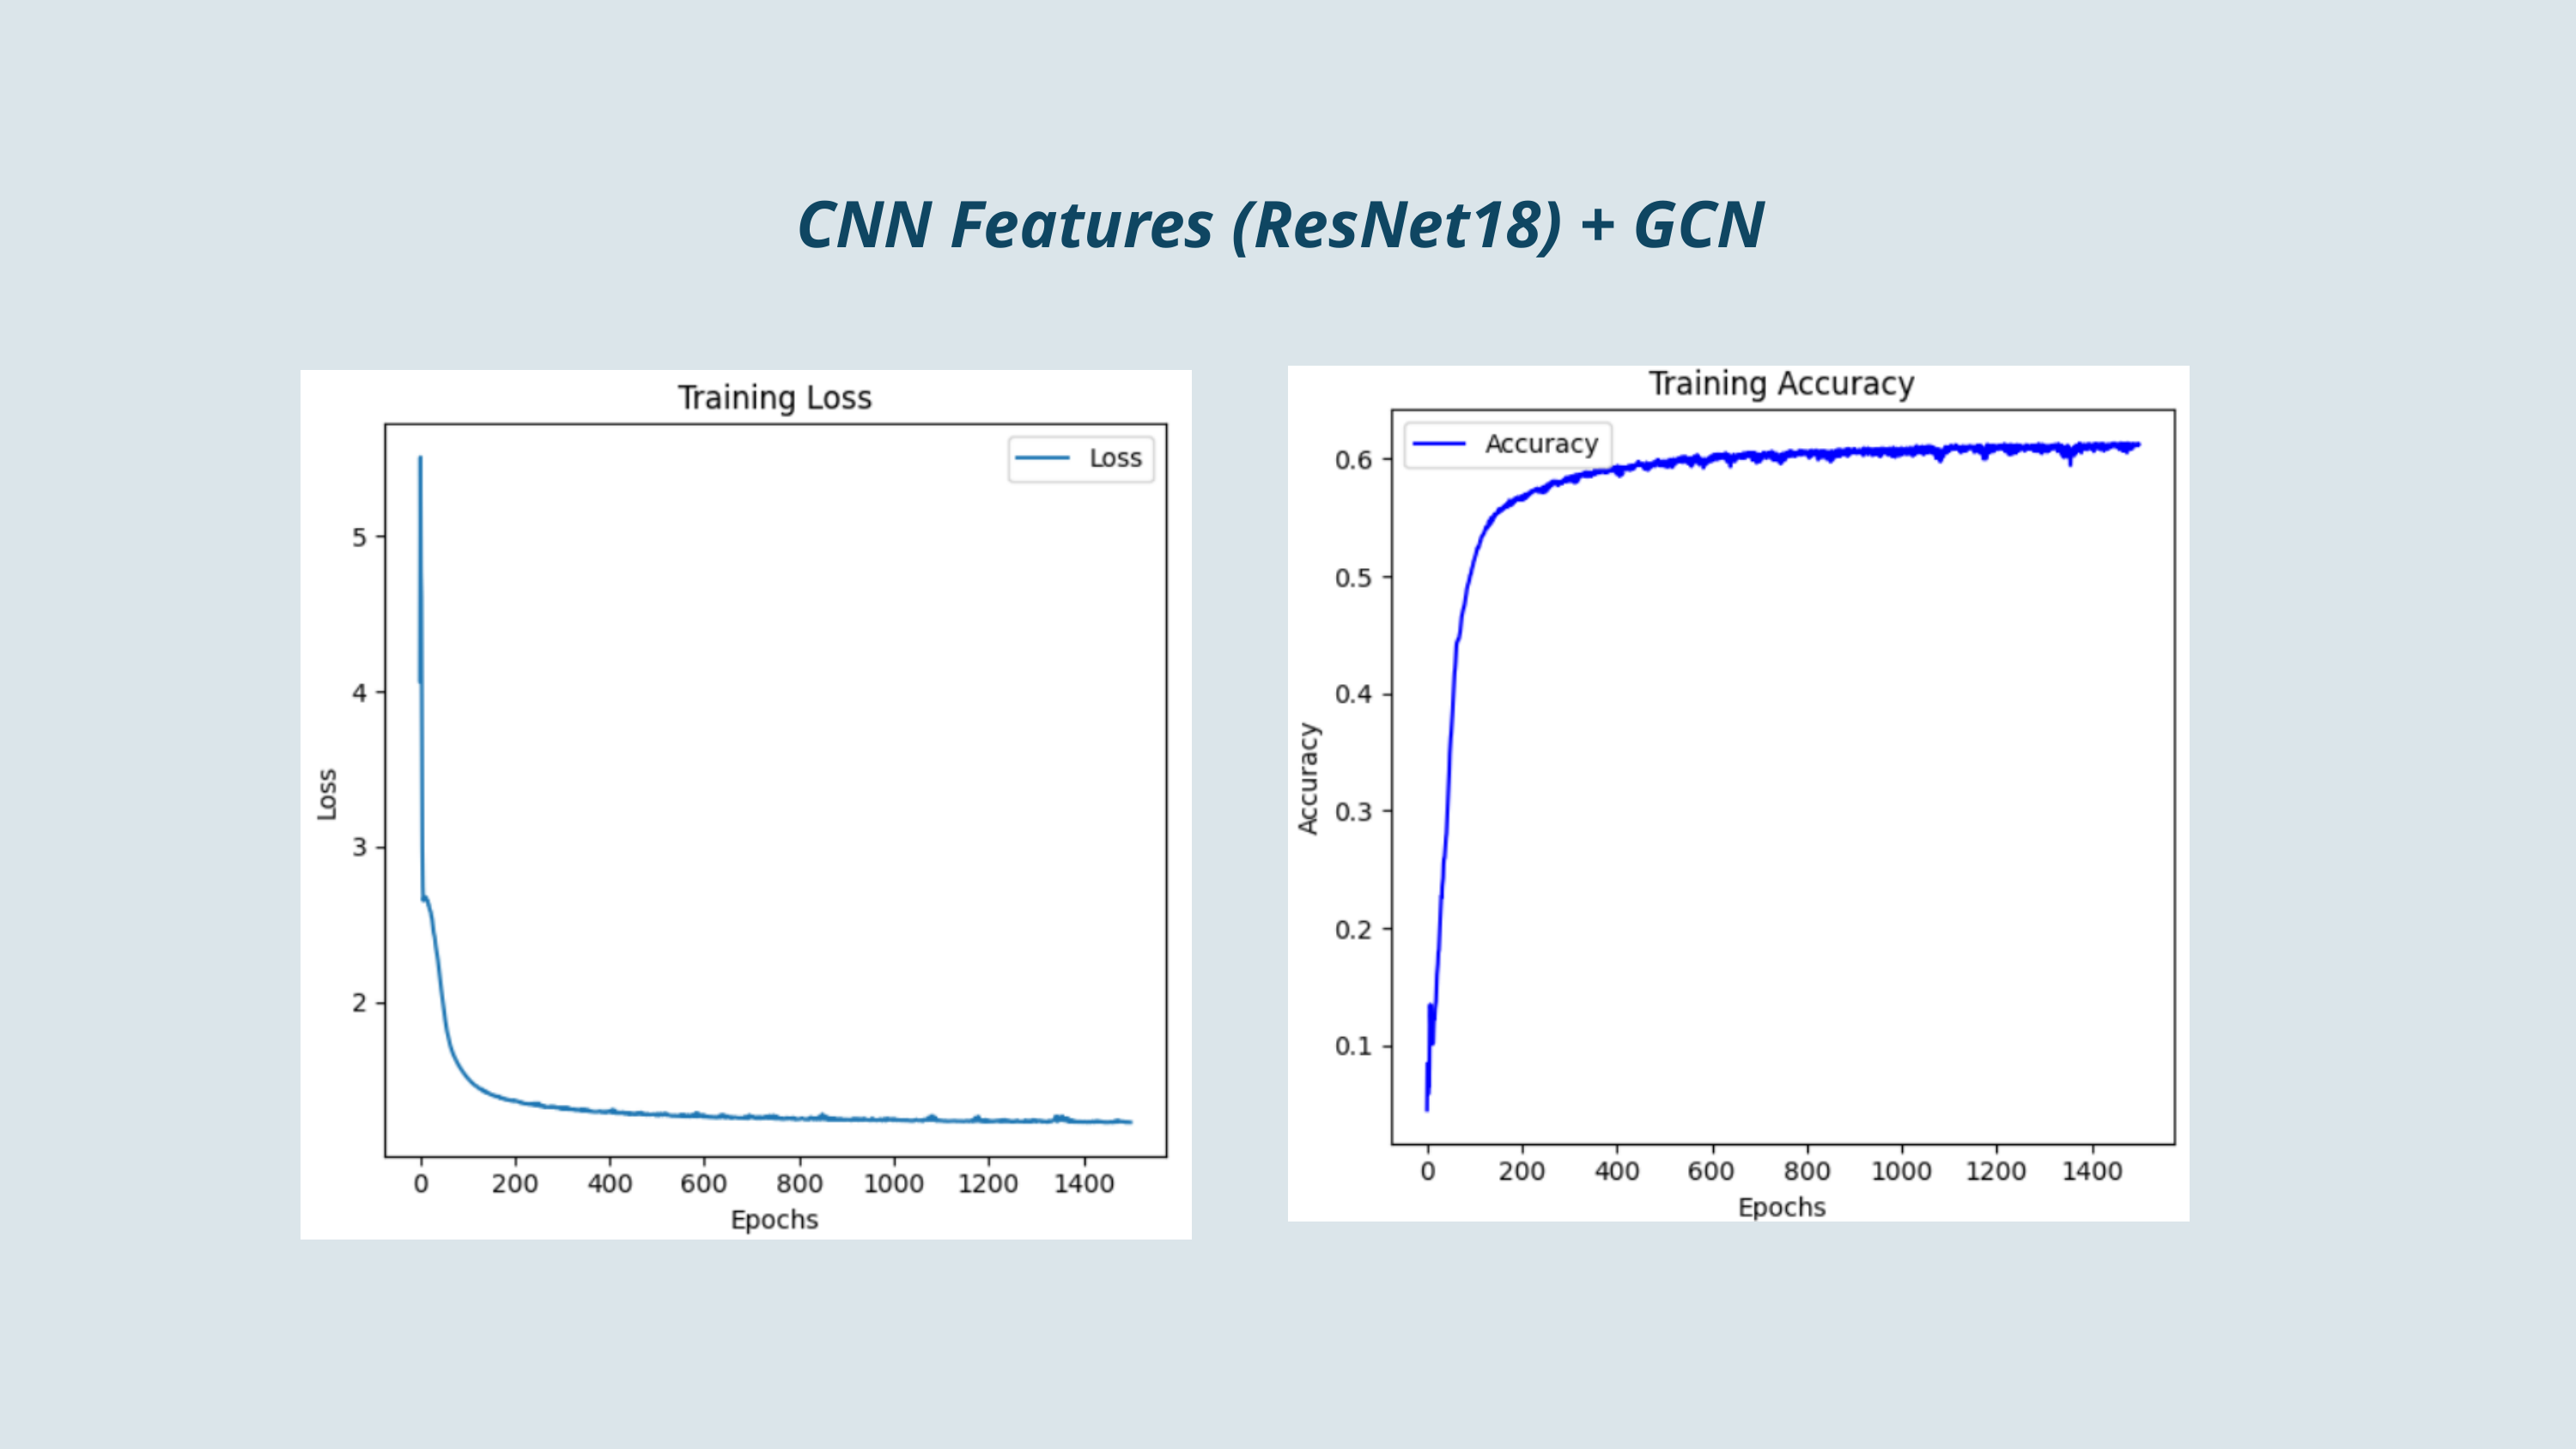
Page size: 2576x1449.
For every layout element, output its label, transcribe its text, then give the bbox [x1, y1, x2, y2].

picture [300, 369, 1192, 1240]
text_box CNN Features (ResNet18) + GCN [783, 177, 2072, 267]
picture [1287, 365, 2190, 1222]
